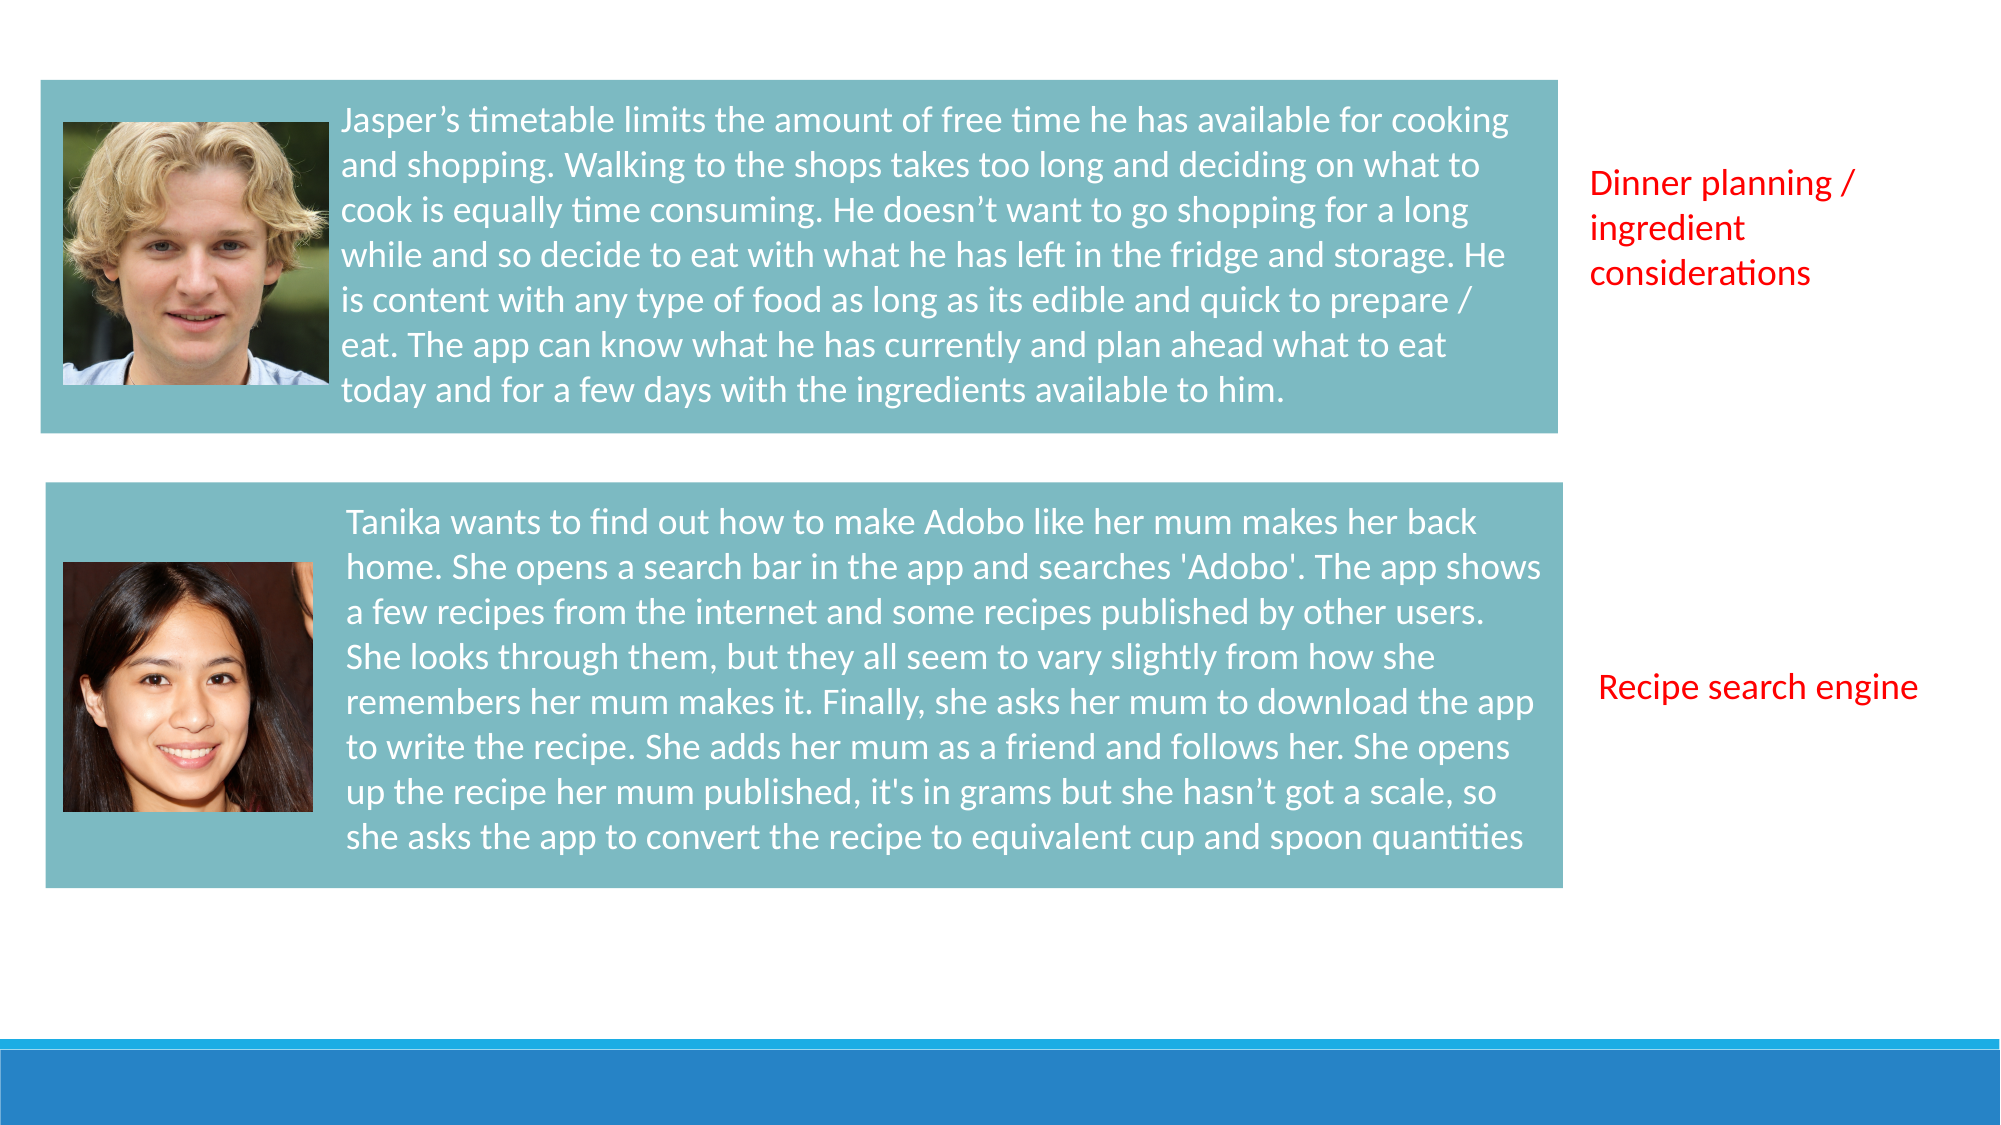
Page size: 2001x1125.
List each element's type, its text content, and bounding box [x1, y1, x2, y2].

text_box Recipe search engine [1583, 654, 1967, 715]
picture [62, 122, 329, 385]
text_box Dinner planning / ingredient considerations [1574, 150, 1976, 301]
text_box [40, 79, 1559, 434]
picture [62, 561, 314, 813]
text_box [45, 481, 1564, 889]
